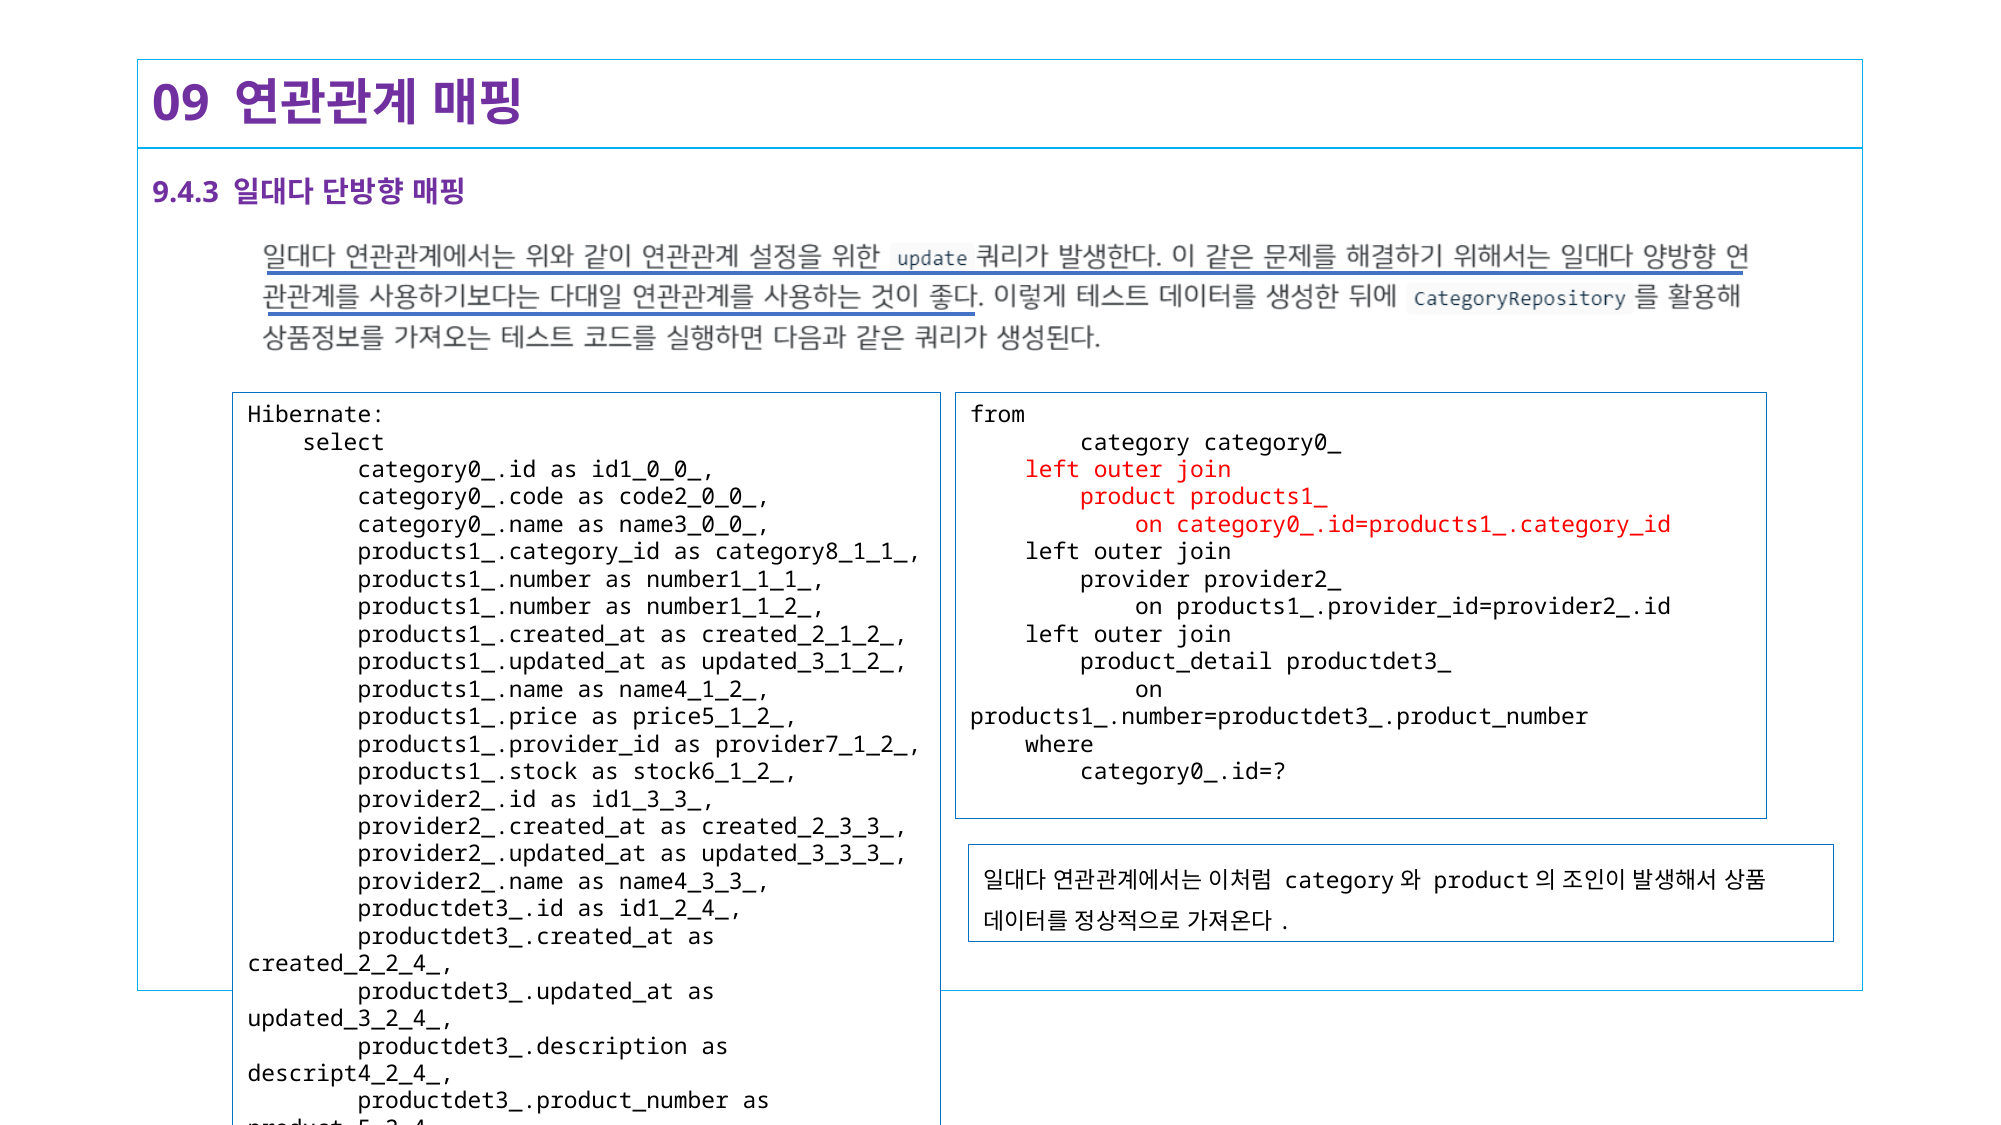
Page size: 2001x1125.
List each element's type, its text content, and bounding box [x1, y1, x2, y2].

picture [247, 224, 1778, 371]
text_box 일대다 연관관계에서는 이처럼 category와 product의 조인이 발생해서 상품 데이터를 정상적으로 가져온다. [968, 844, 1834, 942]
title 09 연관관계 매핑 [137, 59, 1863, 148]
text_box from category category0_ left outer join product products1_ on category0_.id=products1_.category_id left outer join provider provider2_ on products1_.provider_id=provider2_.id left outer join product_detail productdet3_ on products1_.number=productdet3_.product_number where category0_.id=? [955, 392, 1767, 819]
text_box Hibernate: select category0_.id as id1_0_0_, category0_.code as code2_0_0_, category0_.name as name3_0_0_, products1_.category_id as category8_1_1_, products1_.number as number1_1_1_, products1_.number as number1_1_2_, products1_.created_at as created_2_1_2_, products1_.updated_at as updated_3_1_2_, products1_.name as name4_1_2_, products1_.price as price5_1_2_, products1_.provider_id as provider7_1_2_, products1_.stock as stock6_1_2_, provider2_.id as id1_3_3_, provider2_.created_at as created_2_3_3_, provider2_.updated_at as updated_3_3_3_, provider2_.name as name4_3_3_, productdet3_.id as id1_2_4_, productdet3_.created_at as created_2_2_4_, productdet3_.updated_at as updated_3_2_4_, productdet3_.description as descript4_2_4_, productdet3_.product_number as product_5_2_4_ [232, 392, 941, 1125]
list 9.4.3 일대다 단방향 매핑 [137, 148, 1863, 991]
